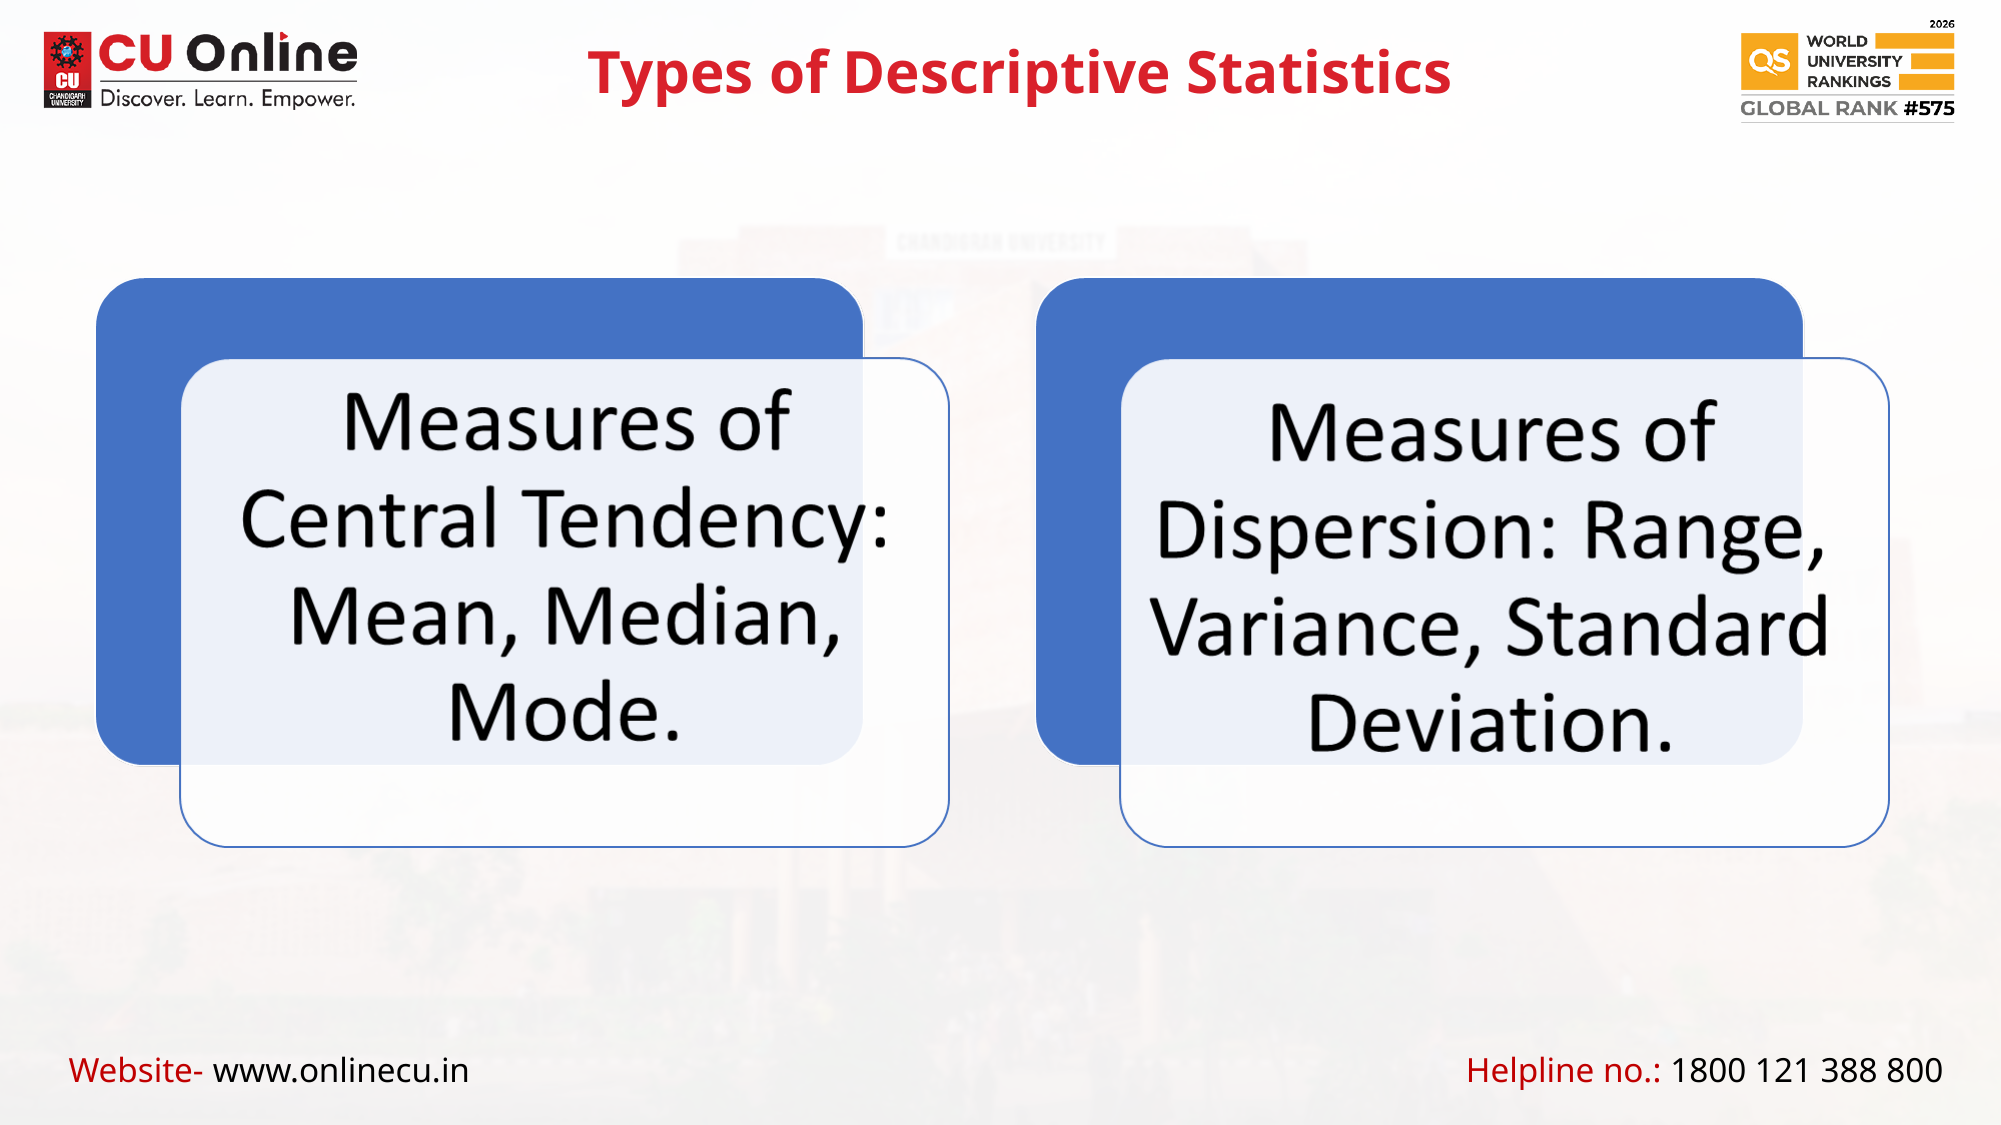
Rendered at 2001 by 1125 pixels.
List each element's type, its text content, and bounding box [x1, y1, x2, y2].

picture [43, 14, 429, 117]
picture [94, 276, 1906, 849]
picture [1673, 20, 2001, 123]
text_box Types of Descriptive Statistics [573, 35, 1797, 149]
